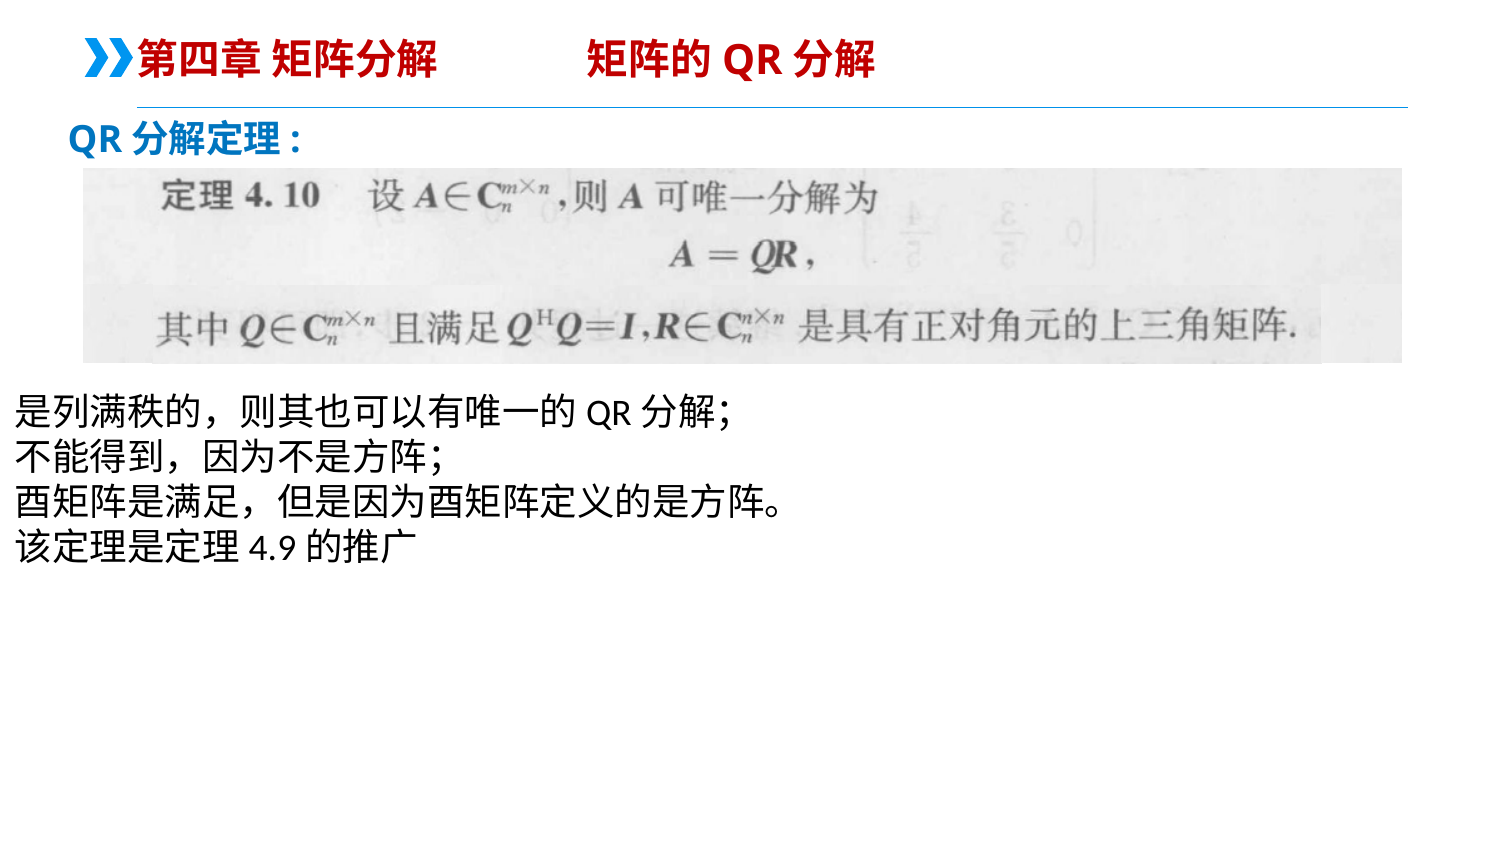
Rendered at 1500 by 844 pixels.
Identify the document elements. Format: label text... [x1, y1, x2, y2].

text_box QR分解定理: [53, 107, 1408, 168]
text_box [107, 36, 135, 79]
picture [83, 167, 1402, 364]
text_box 第四章 矩阵分解 矩阵的QR分解 [136, 26, 1337, 90]
text_box [82, 36, 111, 79]
